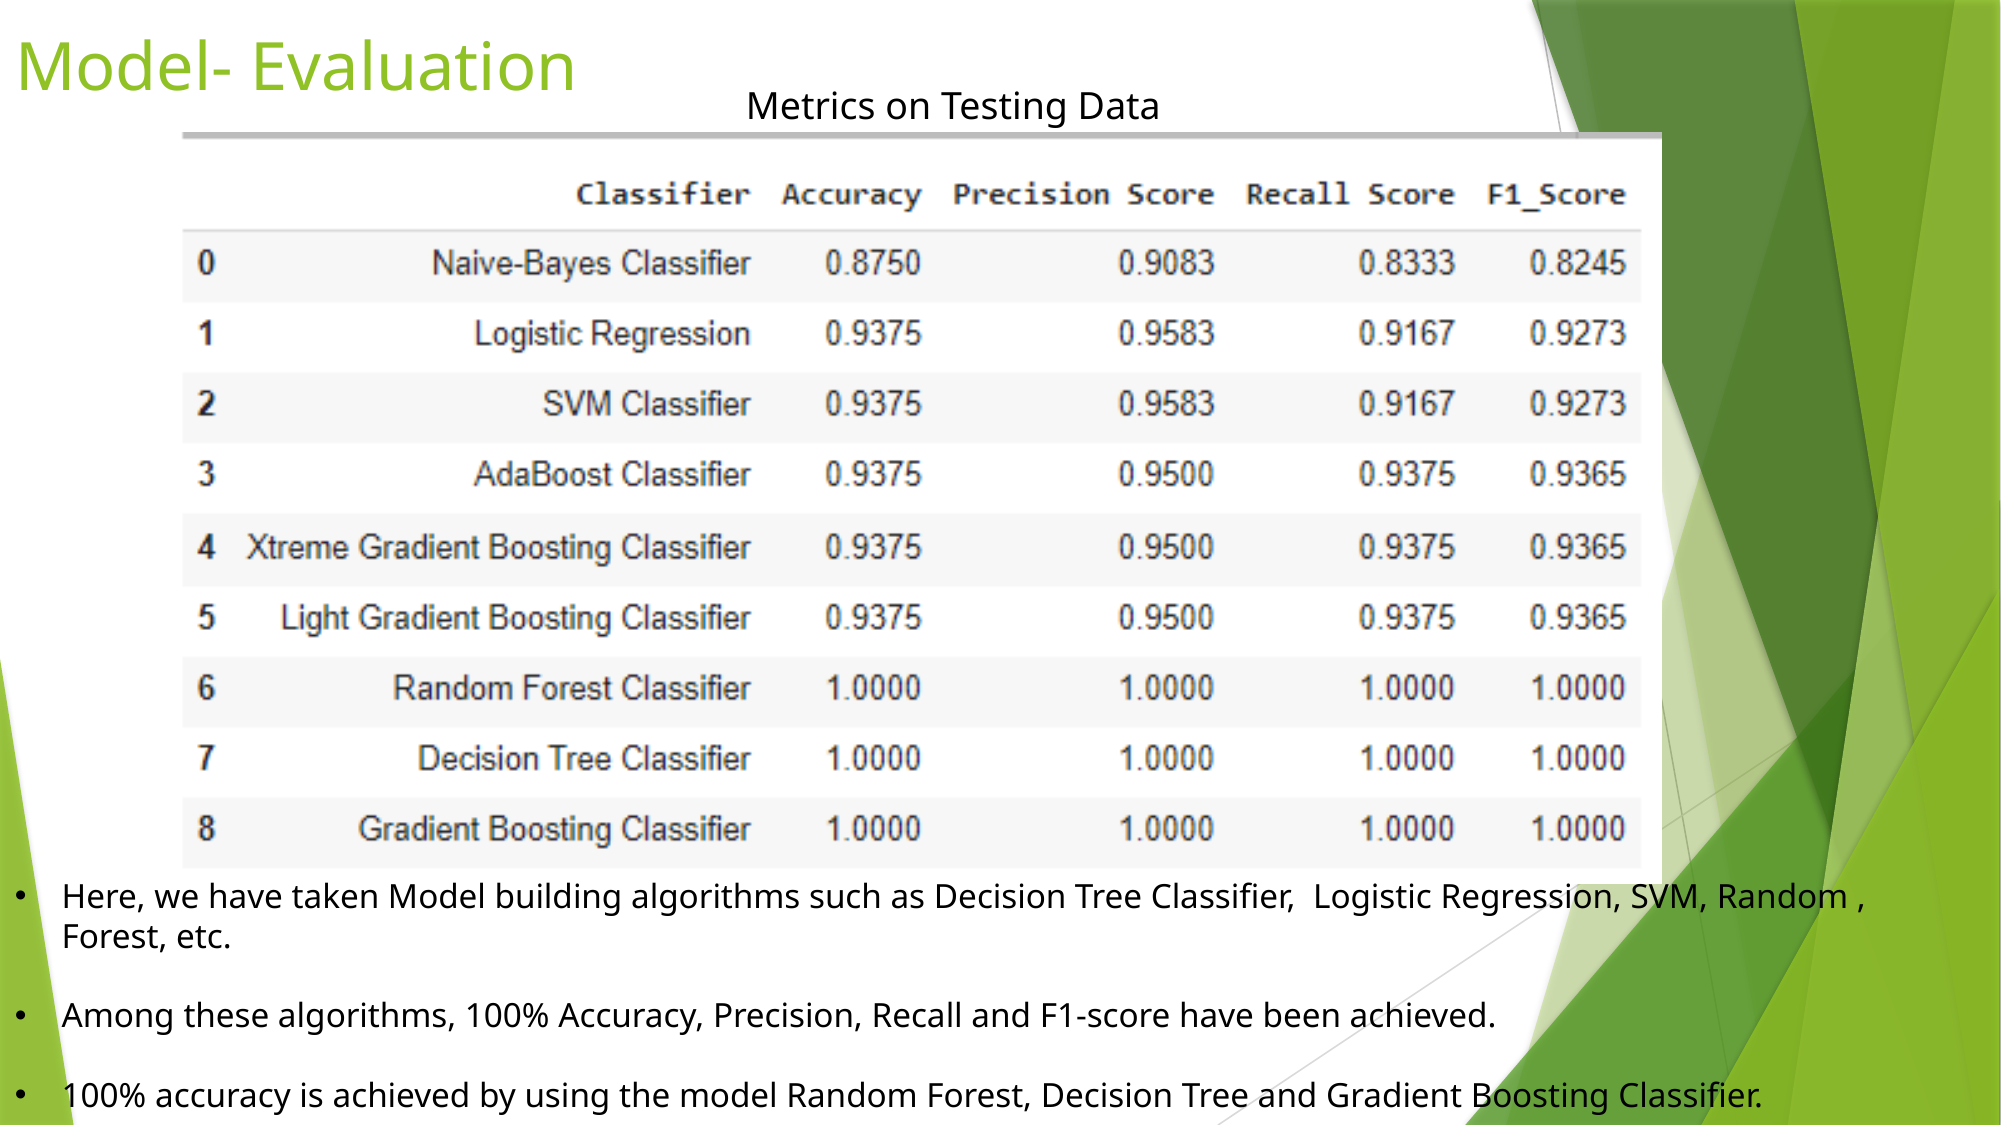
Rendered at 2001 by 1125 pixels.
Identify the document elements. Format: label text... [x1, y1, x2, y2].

text_box Metrics on Testing Data [731, 74, 1245, 131]
text_box Here, we have taken Model building algorithms such as Decision Tree Classifier, Logistic Regression, SVM, Random , Forest, etc. Among these algorithms, 100% Accuracy, Precision, Recall and F1-score have been achieved. 100% accuracy is achieved by using the model Random Forest, Decision Tree and Gradient Boosting Classifier. [0, 867, 1976, 1122]
picture [180, 131, 1662, 885]
title Model- Evaluation [0, 16, 594, 133]
